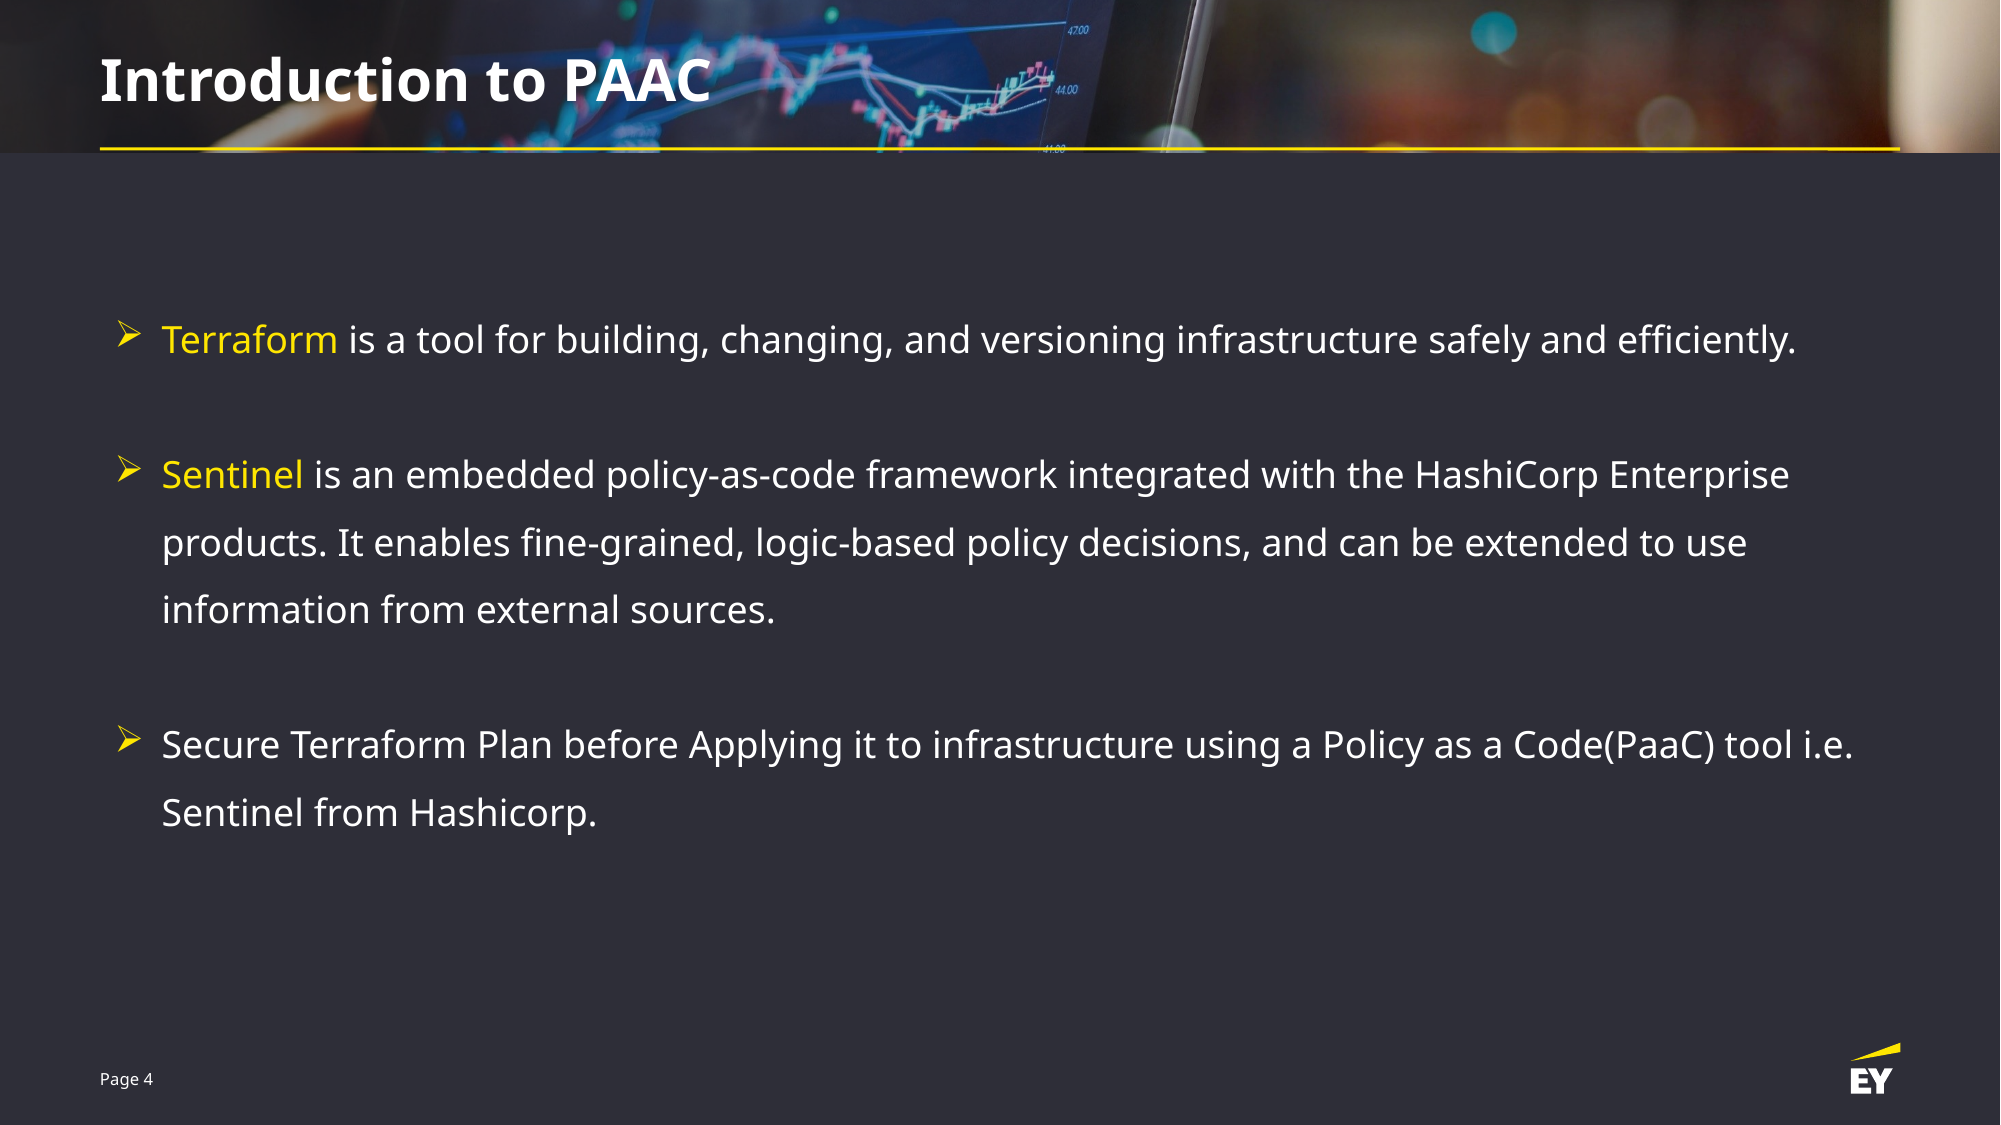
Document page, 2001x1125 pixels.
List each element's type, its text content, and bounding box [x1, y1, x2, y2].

picture [841, 0, 2000, 153]
text_box Terraform is a tool for building, changing, and versioning infrastructure safely and efficiently. Sentinel is an embedded policy-as-code framework integrated with the HashiCorp Enterprise products. It enables fine-grained, logic-based policy decisions, and can be extended to use information from external sources. Secure Terraform Plan before Applying it to infrastructure using a Policy as a Code(PaaC) tool i.e. Sentinel from Hashicorp. [99, 286, 1900, 841]
title Introduction to PAAC [100, 54, 1901, 151]
